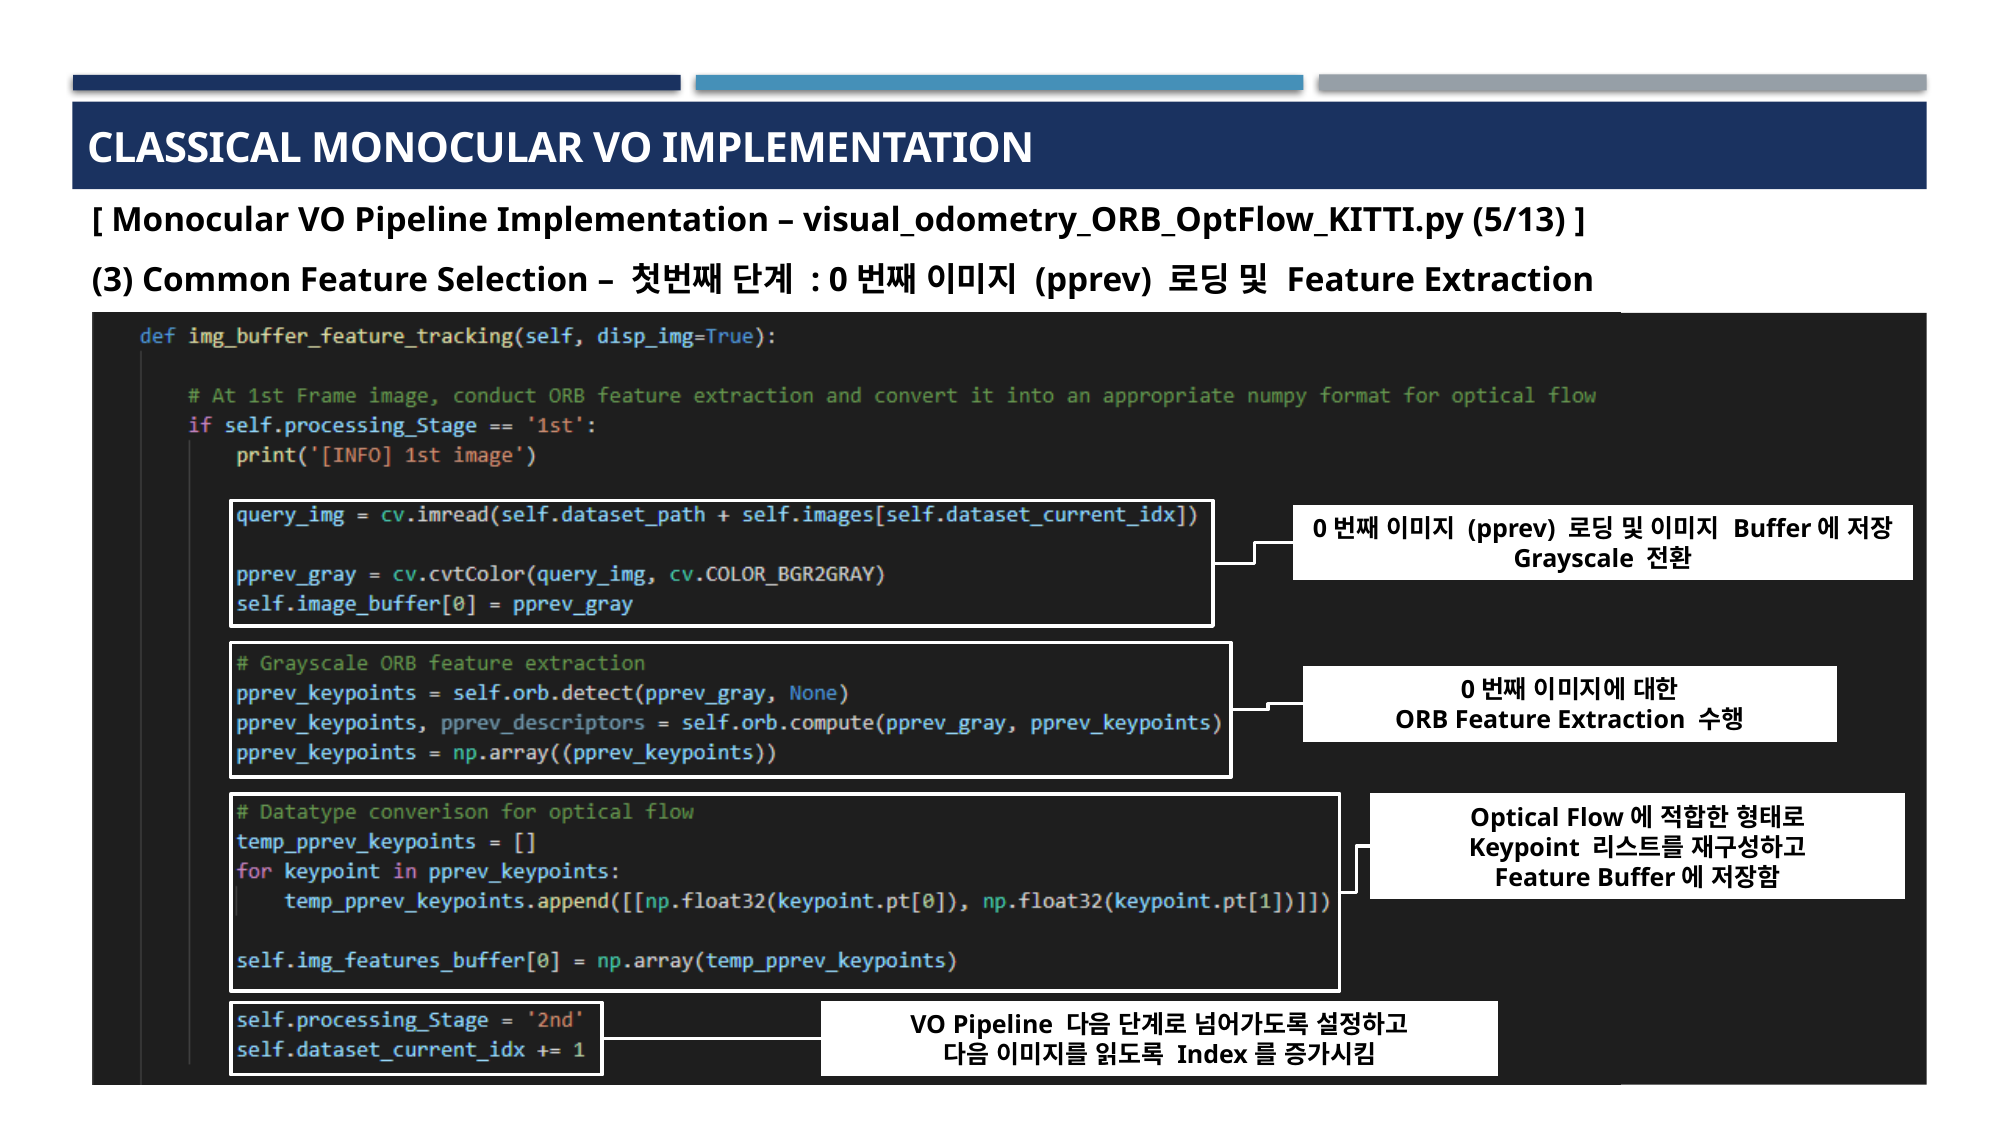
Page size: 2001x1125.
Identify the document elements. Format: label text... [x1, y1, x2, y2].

text_box CLASSICAL MONOCULAR VO IMPLEMENTATION [71, 100, 1928, 191]
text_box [230, 500, 1914, 627]
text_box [230, 793, 1906, 992]
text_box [91, 312, 1928, 1086]
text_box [230, 1000, 1499, 1078]
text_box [230, 642, 1838, 778]
text_box [ Monocular VO Pipeline Implementation – visual_odometry_ORB_OptFlow_KITTI.py (5/13) ] (3) Common Feature Selection – 첫번째 단계 : 0번째 이미지 (pprev) 로딩 및 Feature Extraction [77, 191, 1905, 313]
